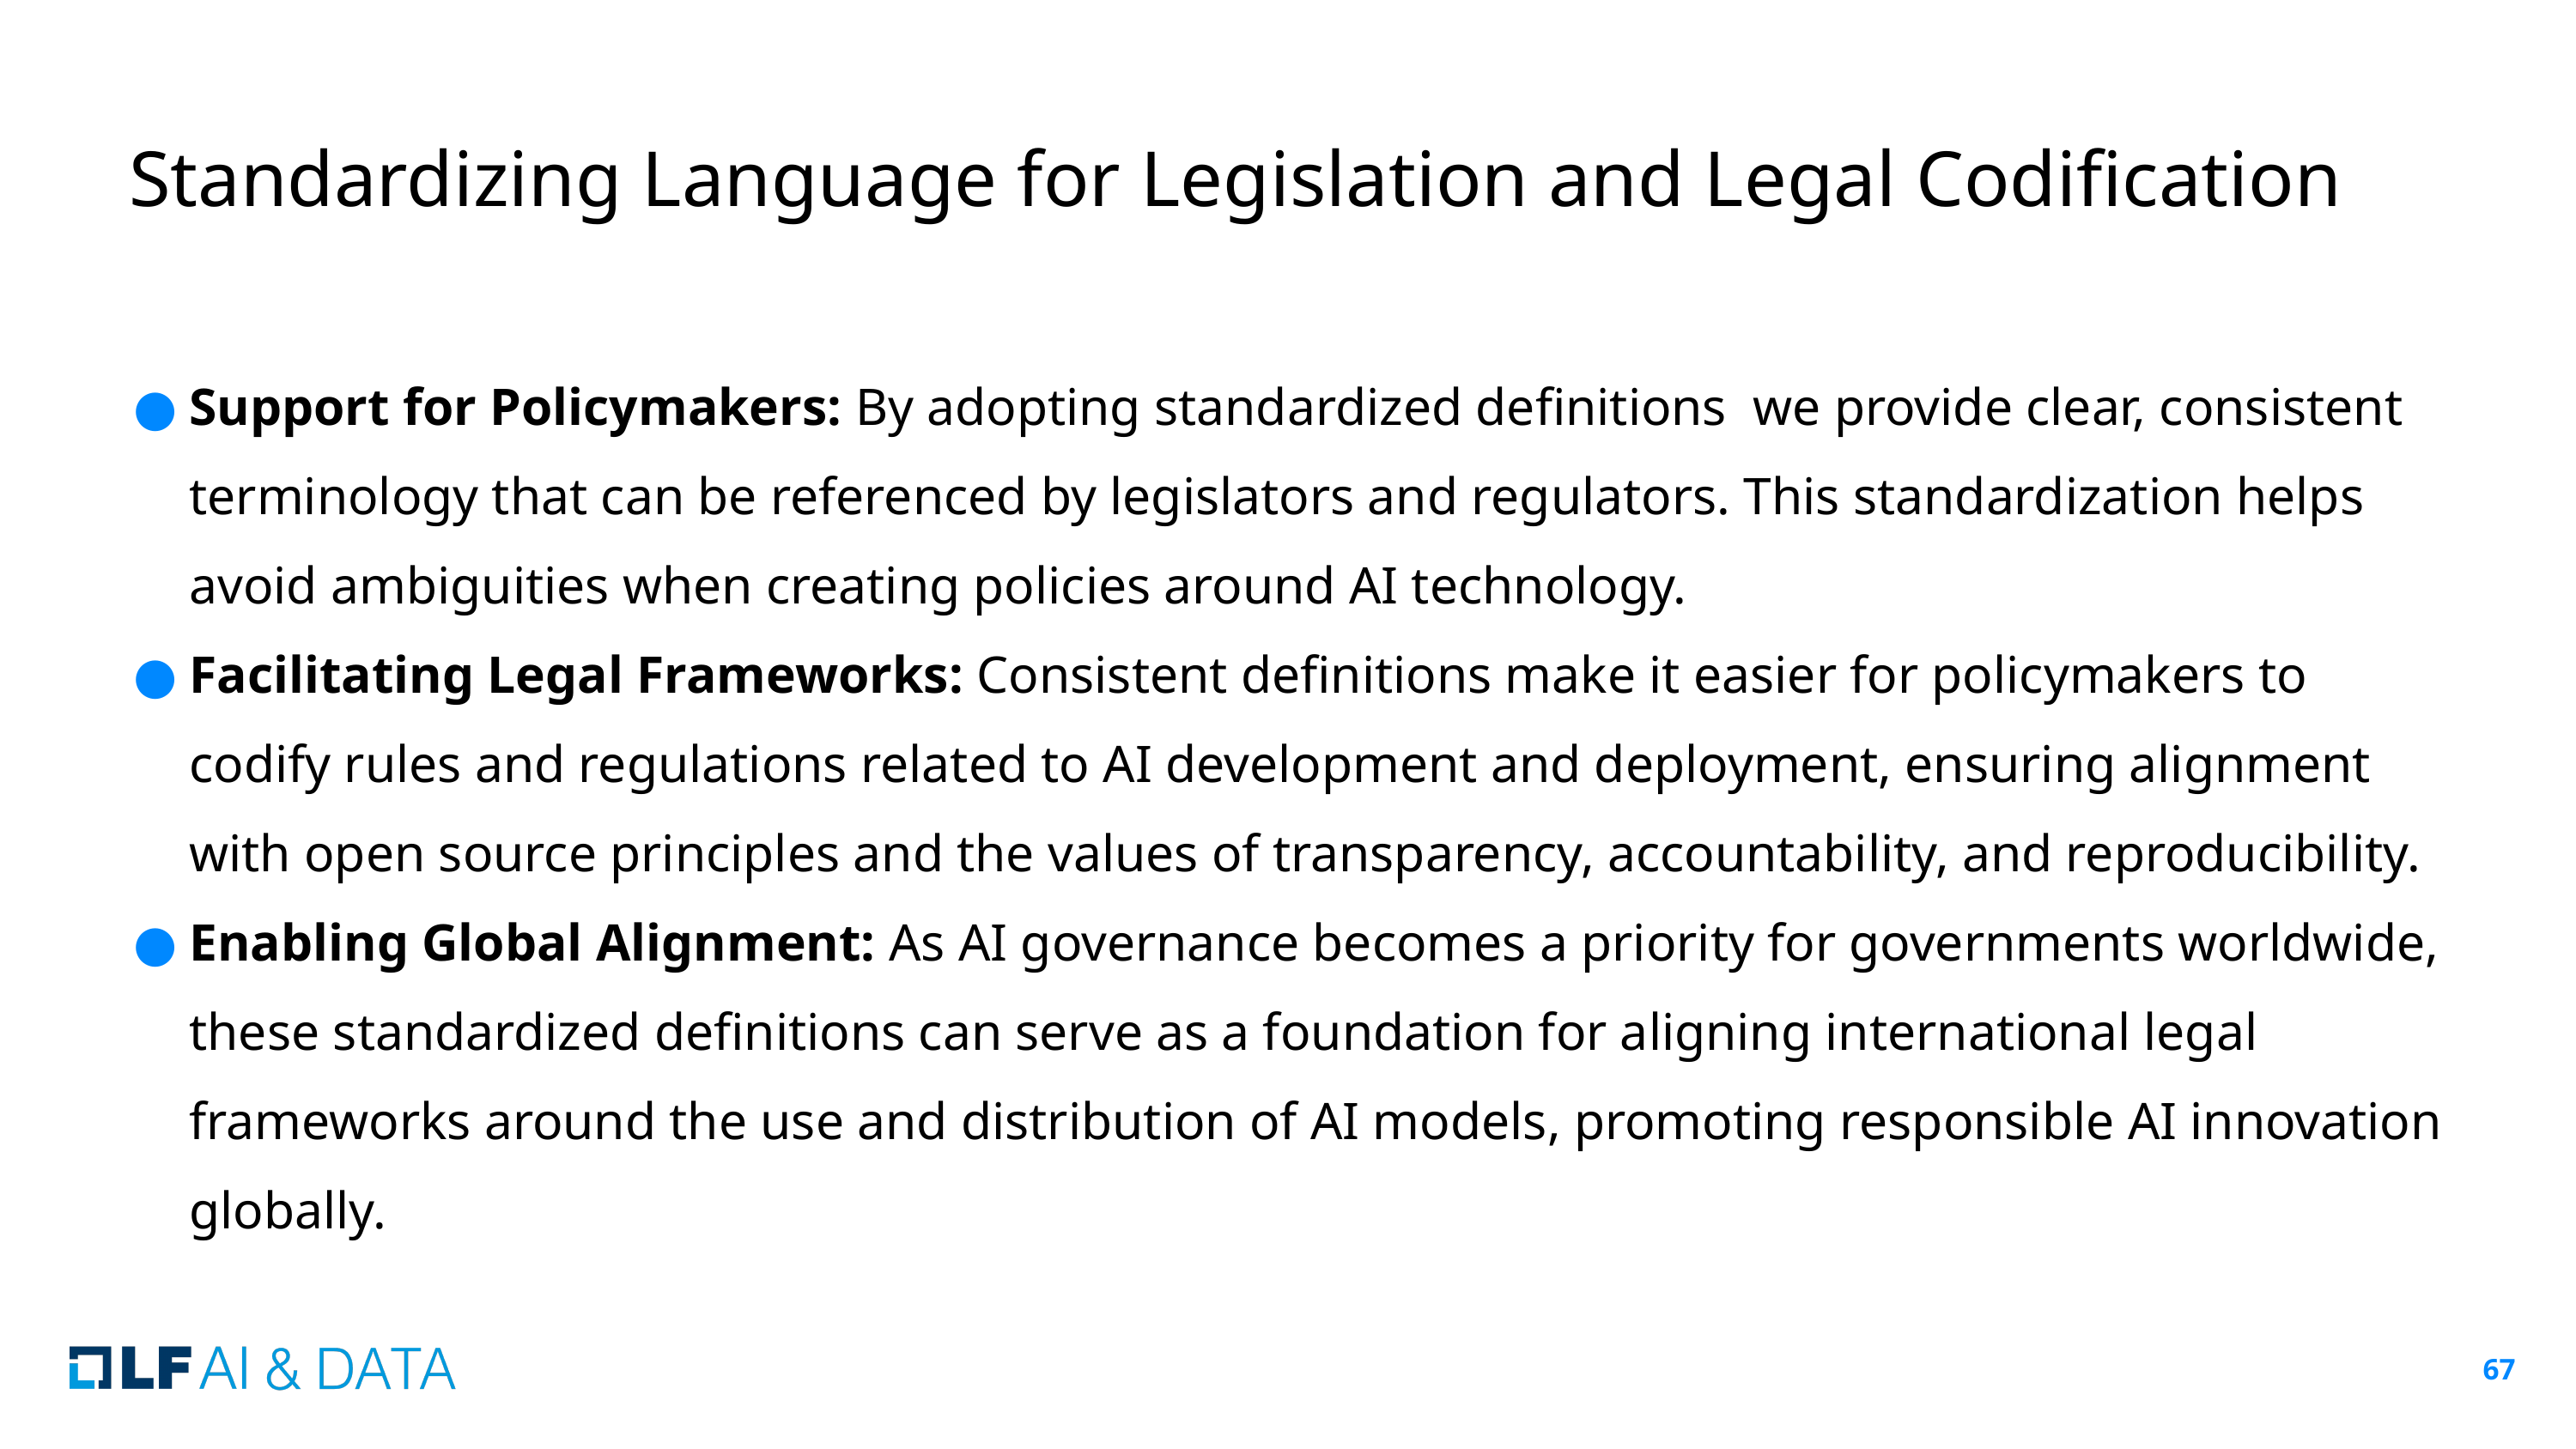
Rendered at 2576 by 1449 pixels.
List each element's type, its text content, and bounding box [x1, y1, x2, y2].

list Support for Policymakers: By adopting standardized definitions we provide clear, consistent terminology that can be referenced by legislators and regulators. This standardization helps avoid ambiguities when creating policies around AI technology. Facilitating Legal Frameworks: Consistent definitions make it easier for policymakers to codify rules and regulations related to AI development and deployment, ensuring alignment with open source principles and the values of transparency, accountability, and reproducibility. Enabling Global Alignment: As AI governance becomes a priority for governments worldwide, these standardized definitions can serve as a foundation for aligning international legal frameworks around the use and distribution of AI models, promoting responsible AI innovation globally. [129, 351, 2447, 1313]
picture [61, 1341, 461, 1397]
title Standardizing Language for Legislation and Legal Codification [129, 124, 2530, 287]
slide_number ‹#› [2386, 1313, 2542, 1425]
